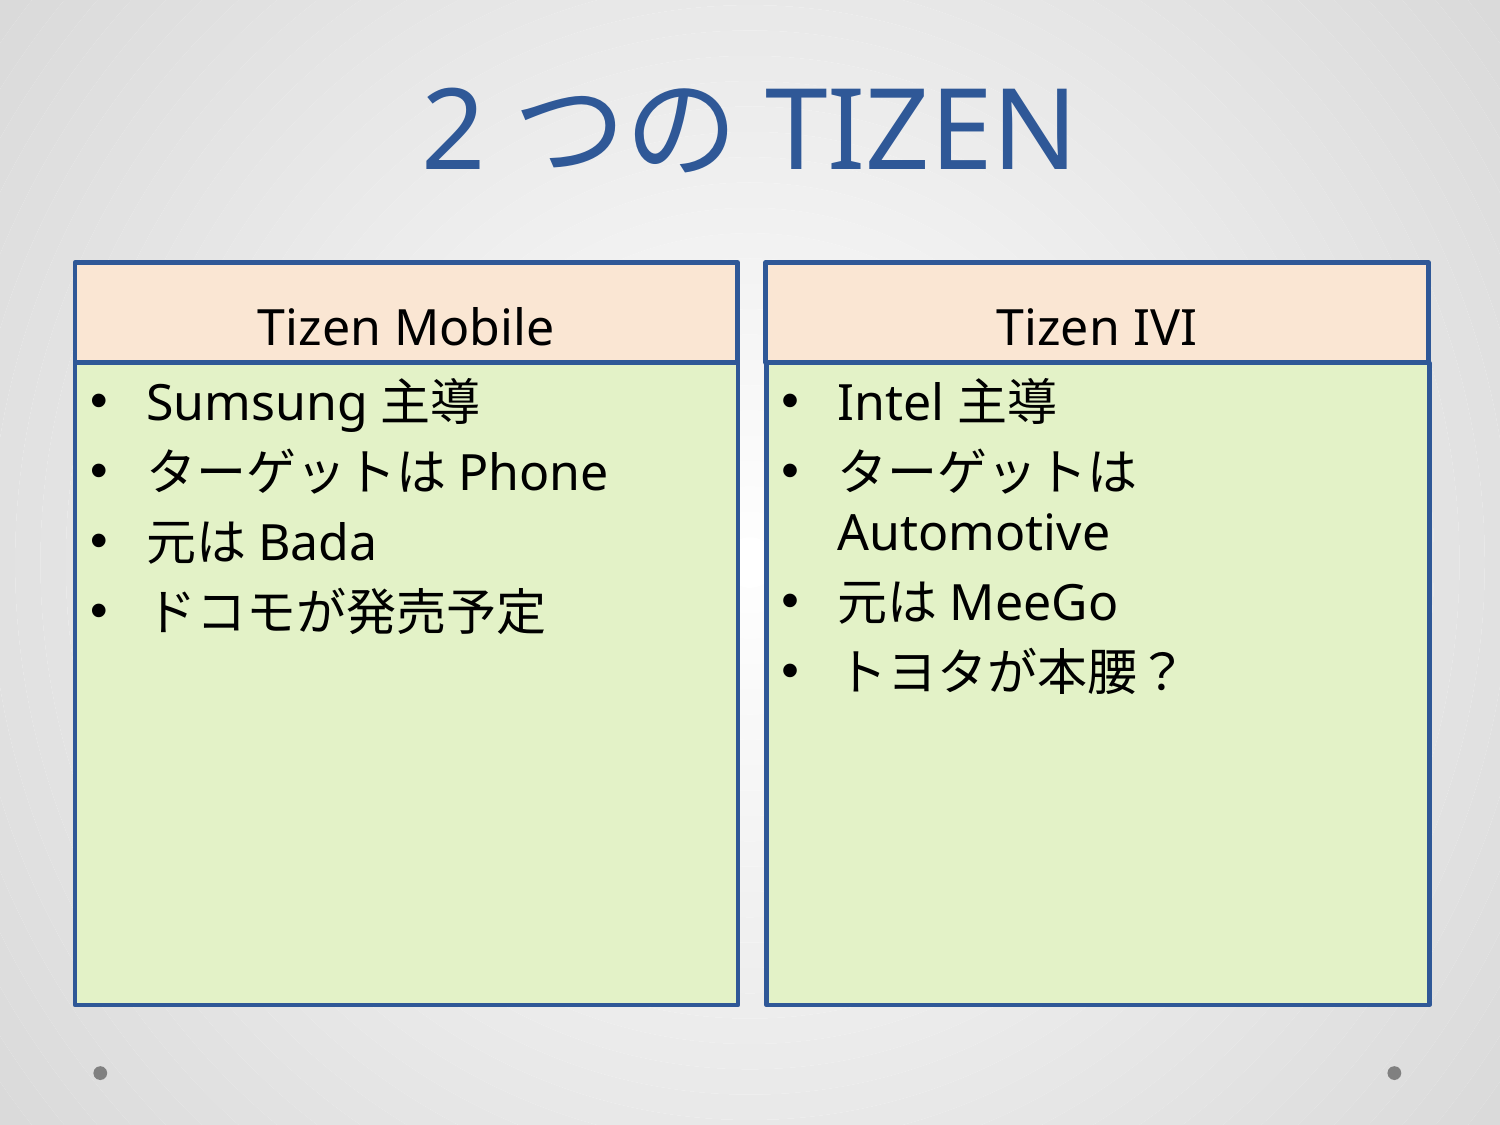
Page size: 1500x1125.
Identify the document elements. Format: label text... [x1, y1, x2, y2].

list Sumsung主導 ターゲットはPhone 元はBada ドコモが発売予定 [75, 363, 738, 1005]
list Tizen Mobile [75, 262, 738, 363]
list Intel主導 ターゲットはAutomotive 元はMeeGo トヨタが本腰？ [766, 363, 1430, 1005]
list Tizen IVI [765, 262, 1429, 363]
title 2つのTIZEN [75, 0, 1425, 263]
